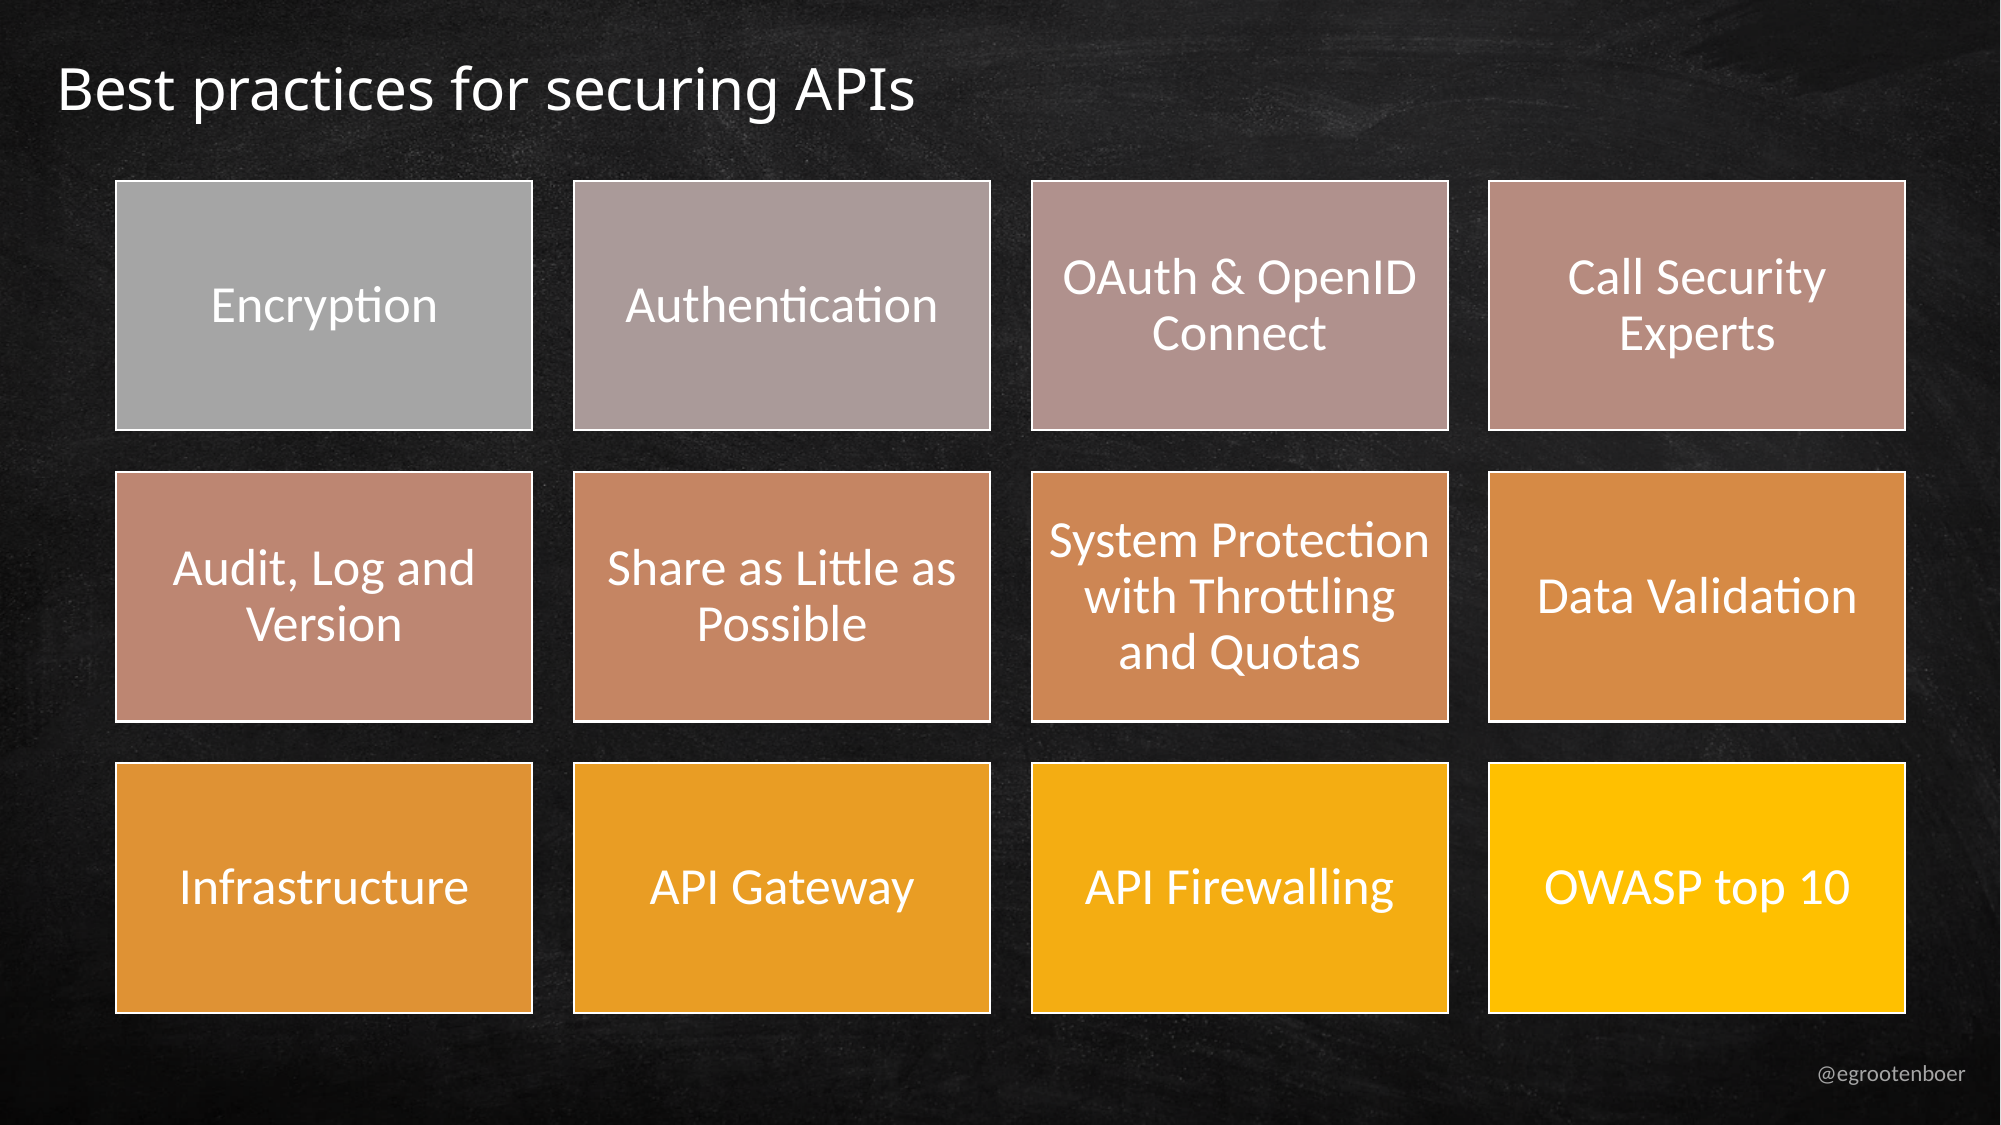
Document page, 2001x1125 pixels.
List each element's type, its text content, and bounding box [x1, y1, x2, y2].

title Best practices for securing APIs [41, 12, 1981, 172]
picture [0, 0, 2001, 1125]
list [41, 180, 1981, 1014]
